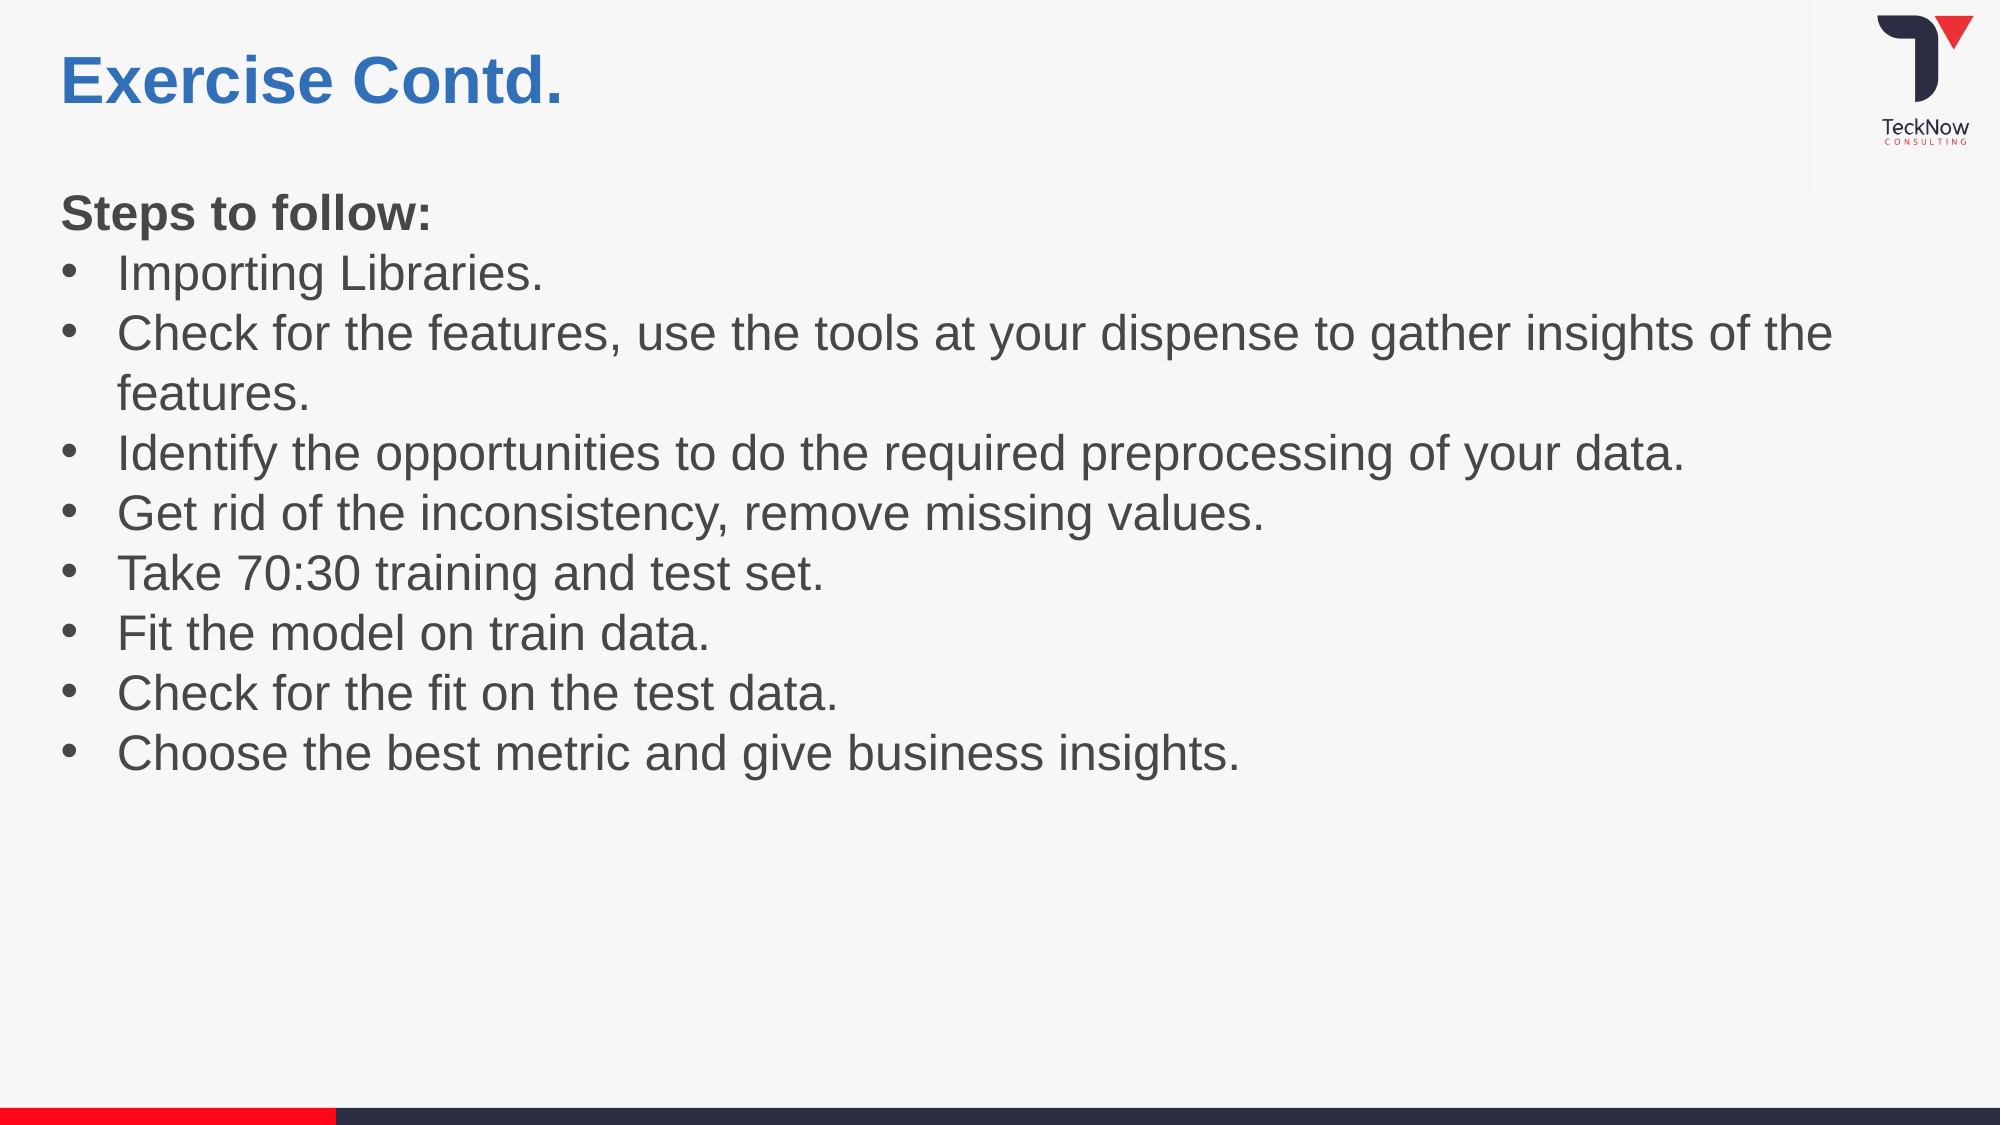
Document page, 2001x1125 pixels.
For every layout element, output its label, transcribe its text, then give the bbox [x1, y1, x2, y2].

text_box Steps to follow: Importing Libraries. Check for the features, use the tools at your dispense to gather insights of the features. Identify the opportunities to do the required preprocessing of your data. Get rid of the inconsistency, remove missing values. Take 70:30 training and test set. Fit the model on train data. Check for the fit on the test data. Choose the best metric and give business insights. [45, 172, 1925, 788]
text_box Exercise Contd. [45, 38, 1771, 256]
picture [1809, 0, 2000, 197]
